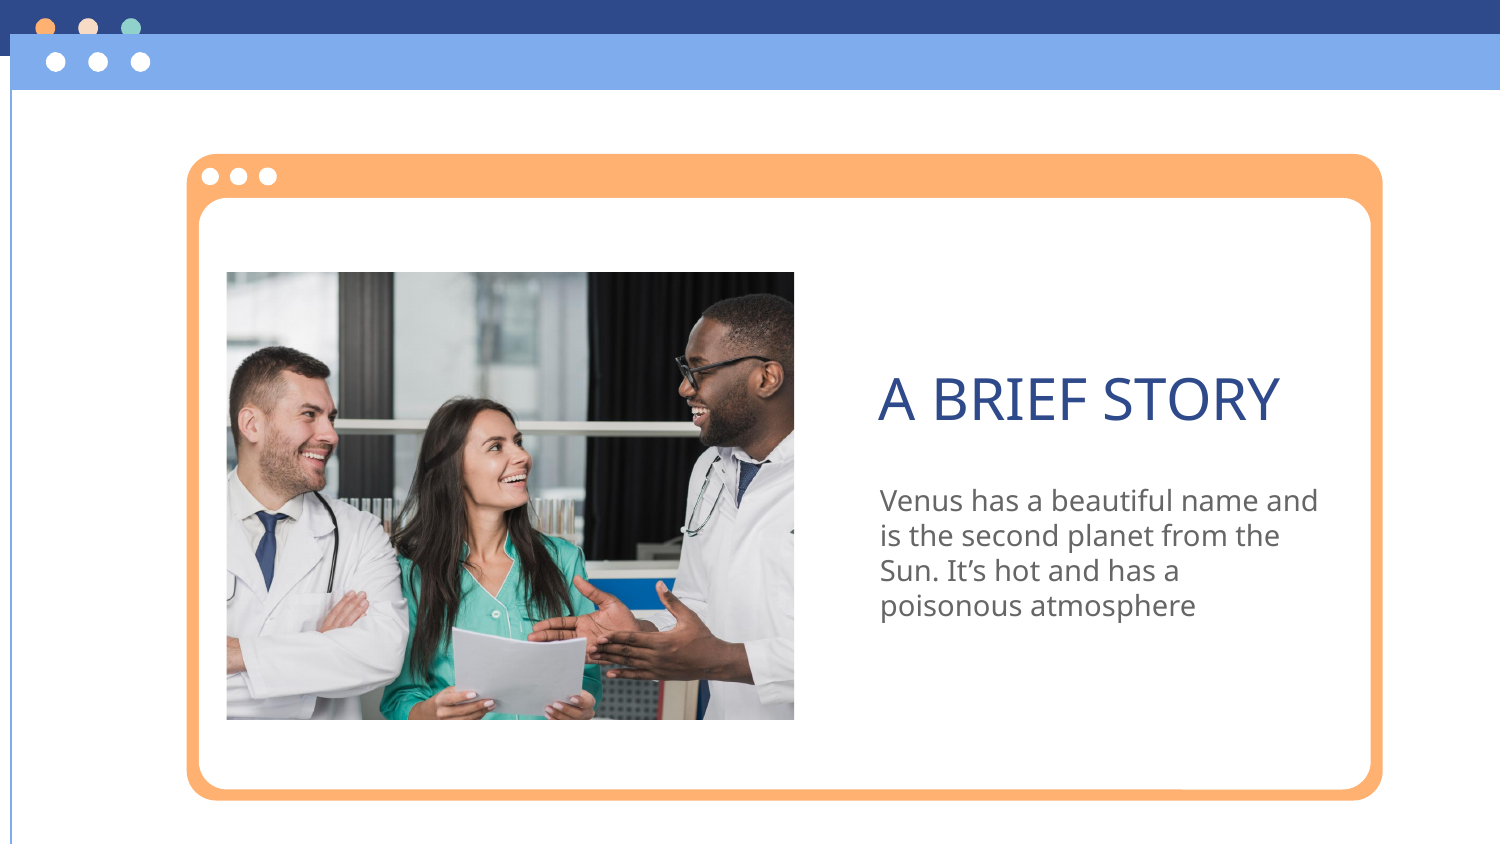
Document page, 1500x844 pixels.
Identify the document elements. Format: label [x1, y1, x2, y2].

text_box [186, 153, 1383, 801]
picture [226, 272, 795, 721]
